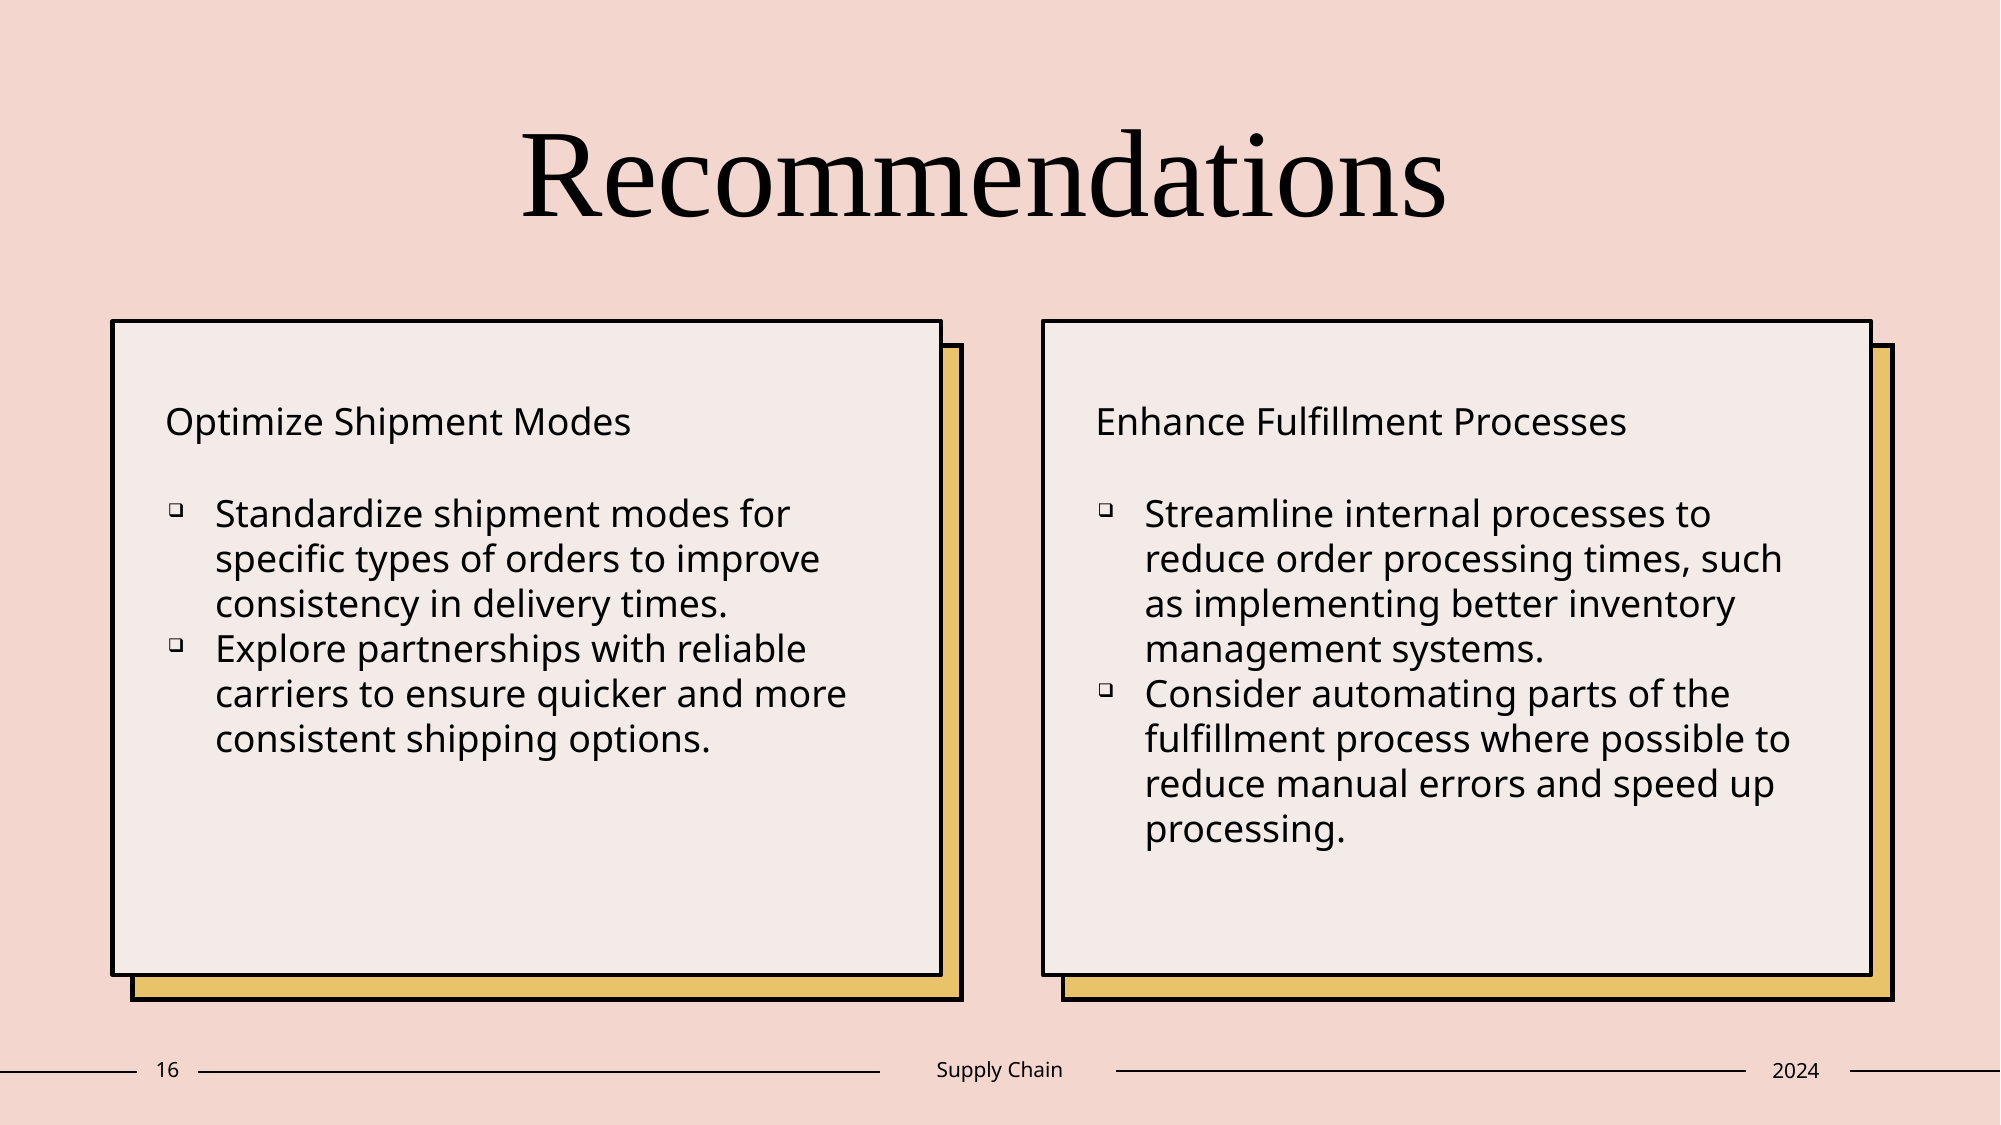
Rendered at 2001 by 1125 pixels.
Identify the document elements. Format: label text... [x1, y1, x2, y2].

list Optimize Shipment Modes [110, 319, 943, 977]
list Standardize shipment modes for specific types of orders to improve consistency in delivery times. Explore partnerships with reliable carriers to ensure quicker and more consistent shipping options. [153, 483, 909, 940]
slide_number 16 [137, 1050, 198, 1091]
slide_number 2024 [1743, 1050, 1849, 1091]
title Recommendations [187, 83, 1813, 251]
list Streamline internal processes to reduce order processing times, such as implementing better inventory management systems. Consider automating parts of the fulfillment process where possible to reduce manual errors and speed up processing. [1082, 483, 1839, 940]
list Enhance Fulfillment Processes [1041, 319, 1873, 977]
footer Supply Chain [879, 1050, 1120, 1091]
